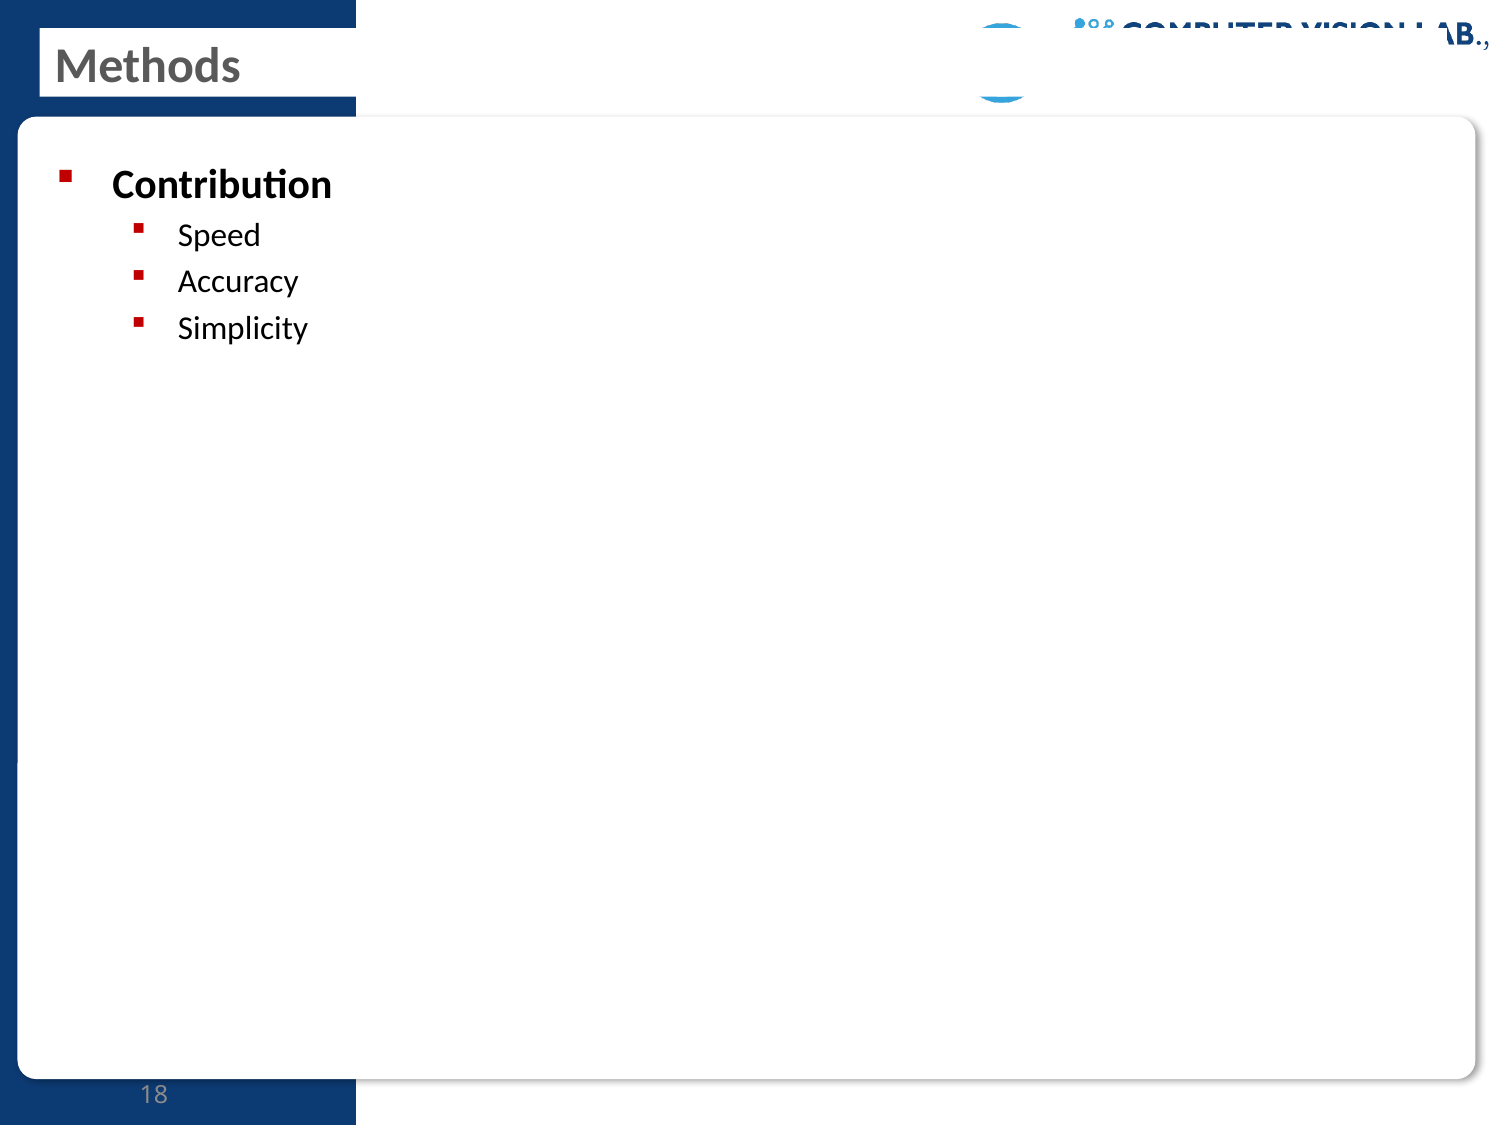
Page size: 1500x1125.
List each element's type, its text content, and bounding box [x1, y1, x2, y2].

title Methods [39, 28, 1447, 97]
picture [870, 17, 1494, 122]
text_box Contribution Speed Accuracy Simplicity [41, 148, 1447, 1047]
slide_number 18 [24, 1065, 183, 1125]
